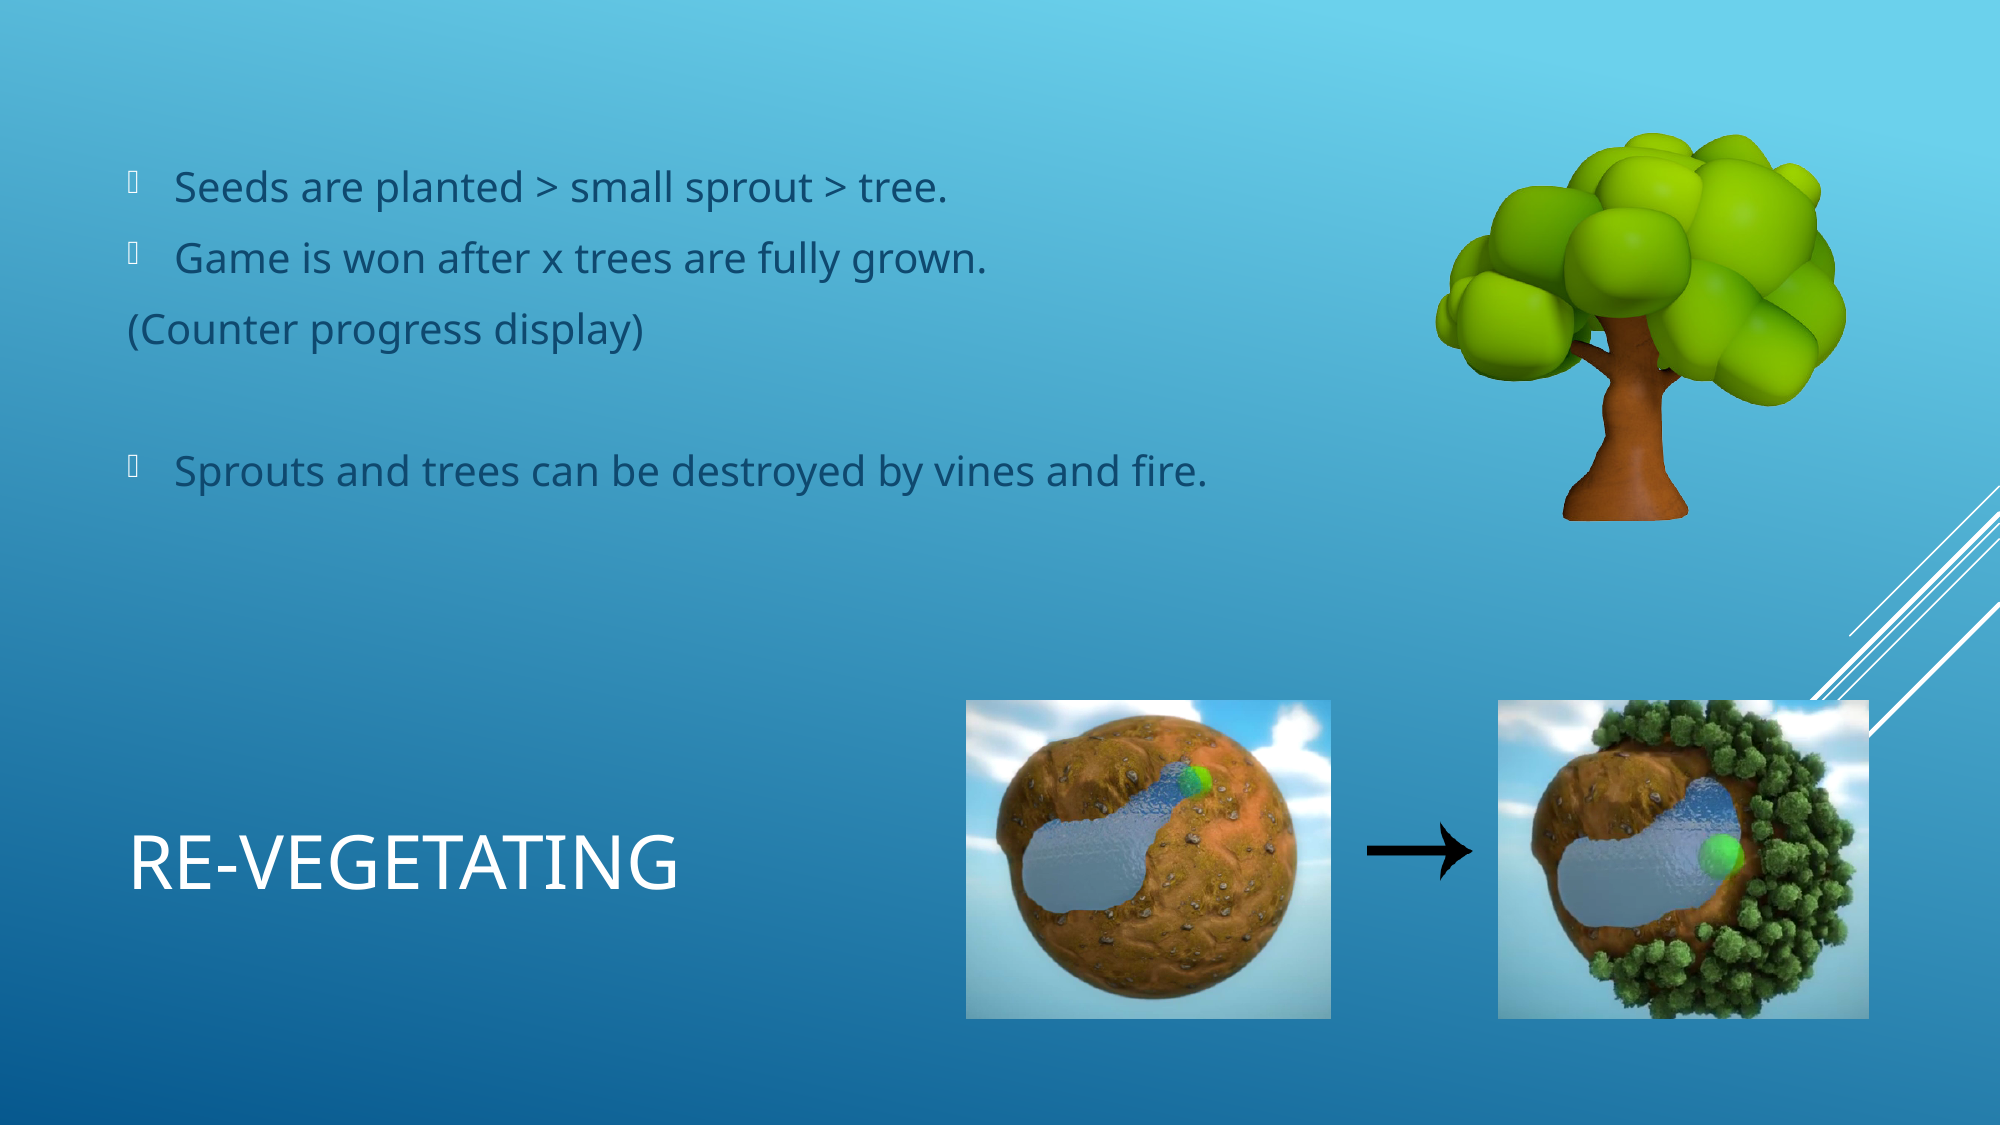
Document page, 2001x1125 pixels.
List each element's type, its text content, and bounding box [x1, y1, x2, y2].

title Re-vegetating [112, 736, 965, 984]
picture [965, 700, 1870, 1020]
list Seeds are planted > small sprout > tree. Game is won after x trees are fully grown. (Counter progress display) Sprouts and trees can be destroyed by vines and fire. [112, 31, 1513, 625]
picture [1417, 86, 1864, 533]
